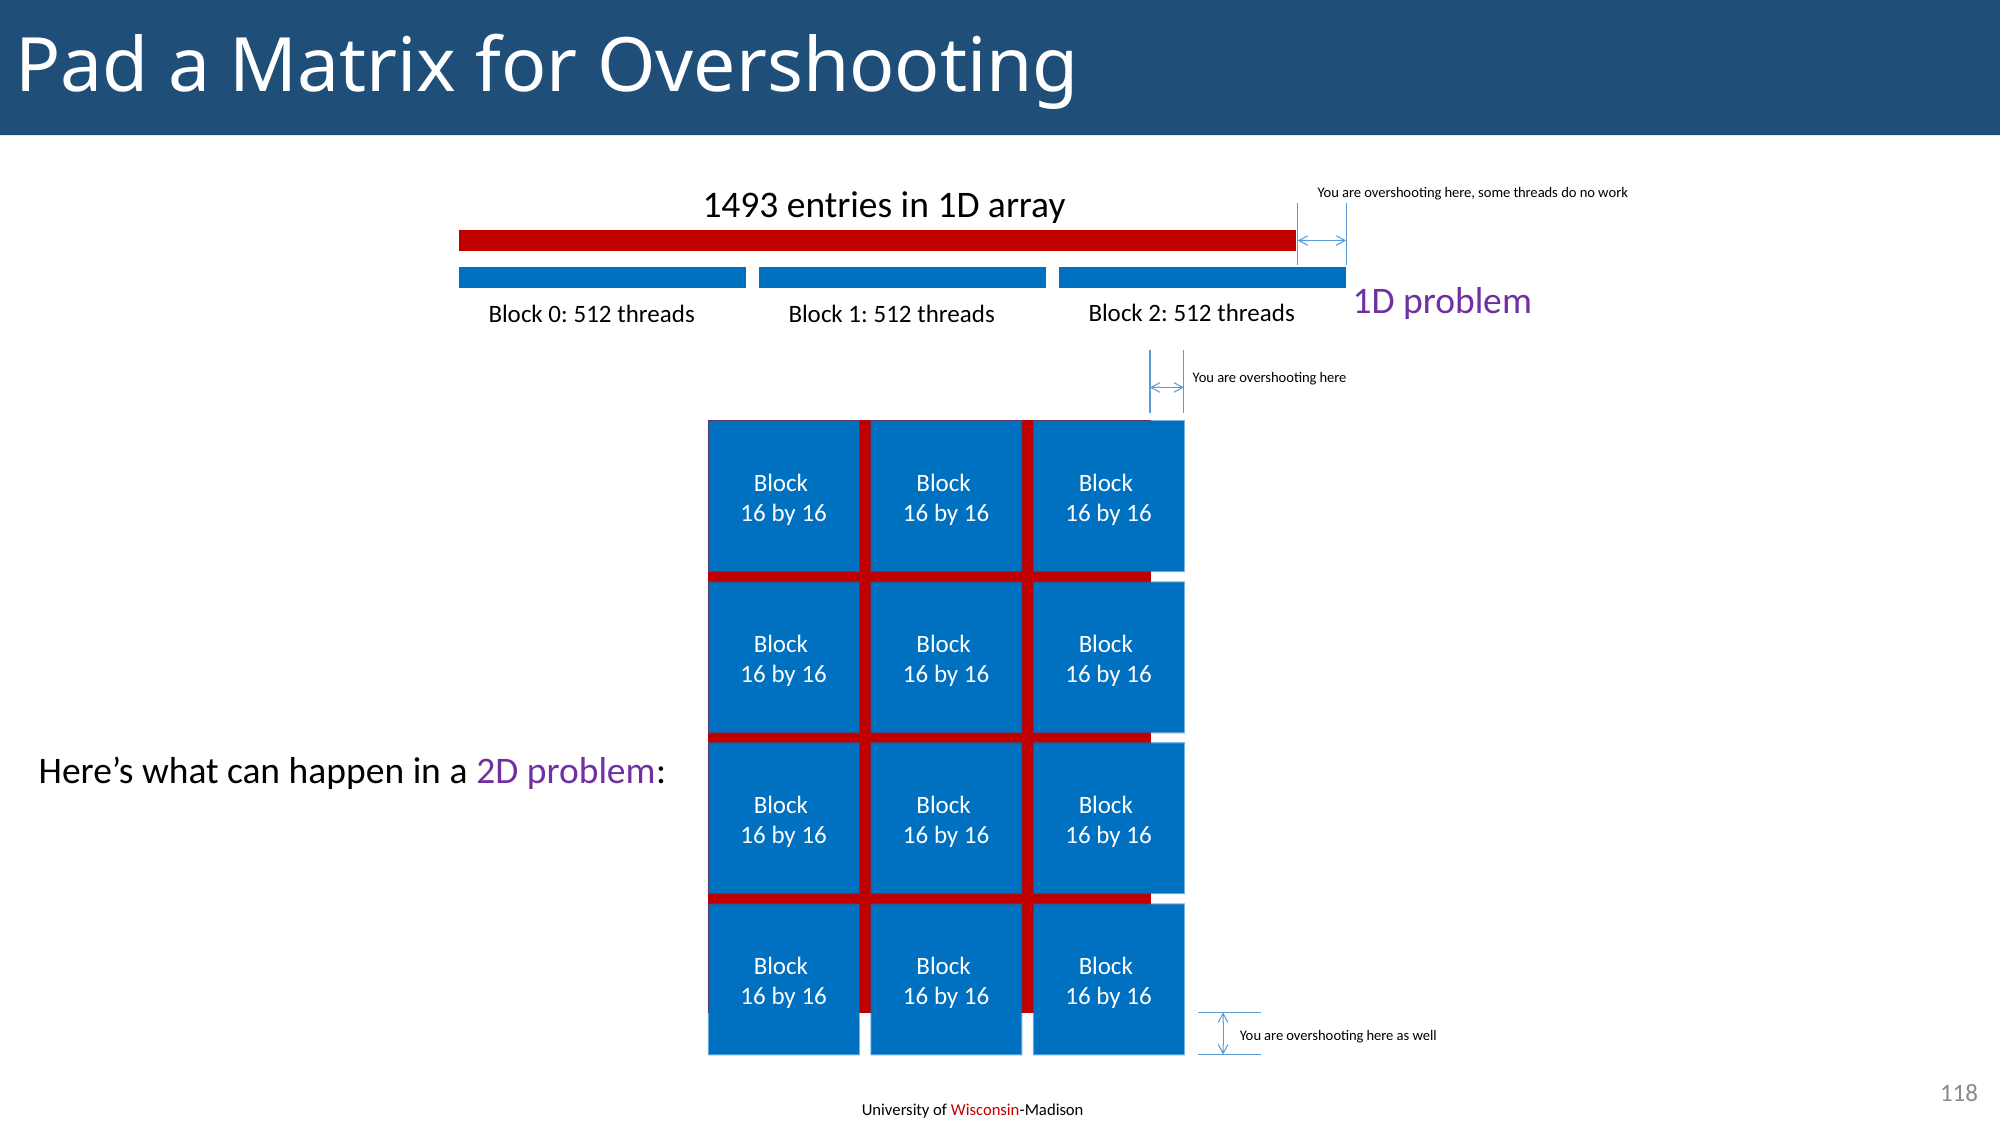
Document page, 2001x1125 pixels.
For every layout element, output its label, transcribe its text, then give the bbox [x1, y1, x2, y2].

text_box You are overshooting here [1184, 360, 1362, 393]
text_box You are overshooting here, some threads do no work [1302, 175, 1643, 208]
text_box Block 2: 512 threads [1073, 288, 1311, 334]
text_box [1149, 349, 1184, 413]
text_box Here’s what can happen in a 2D problem: [24, 738, 681, 798]
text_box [708, 421, 1184, 1055]
title Pad a Matrix for Overshooting [0, 0, 2000, 136]
text_box Block 0: 512 threads [473, 290, 711, 335]
text_box Block 1: 512 threads [773, 290, 1011, 335]
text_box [1297, 202, 1347, 266]
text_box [1208, 1002, 1251, 1065]
text_box You are overshooting here as well [1251, 1018, 1452, 1051]
text_box 1493 entries in 1D array [687, 172, 1081, 233]
slide_number 118 [1879, 1069, 1994, 1114]
text_box 1D problem [1337, 268, 1548, 329]
